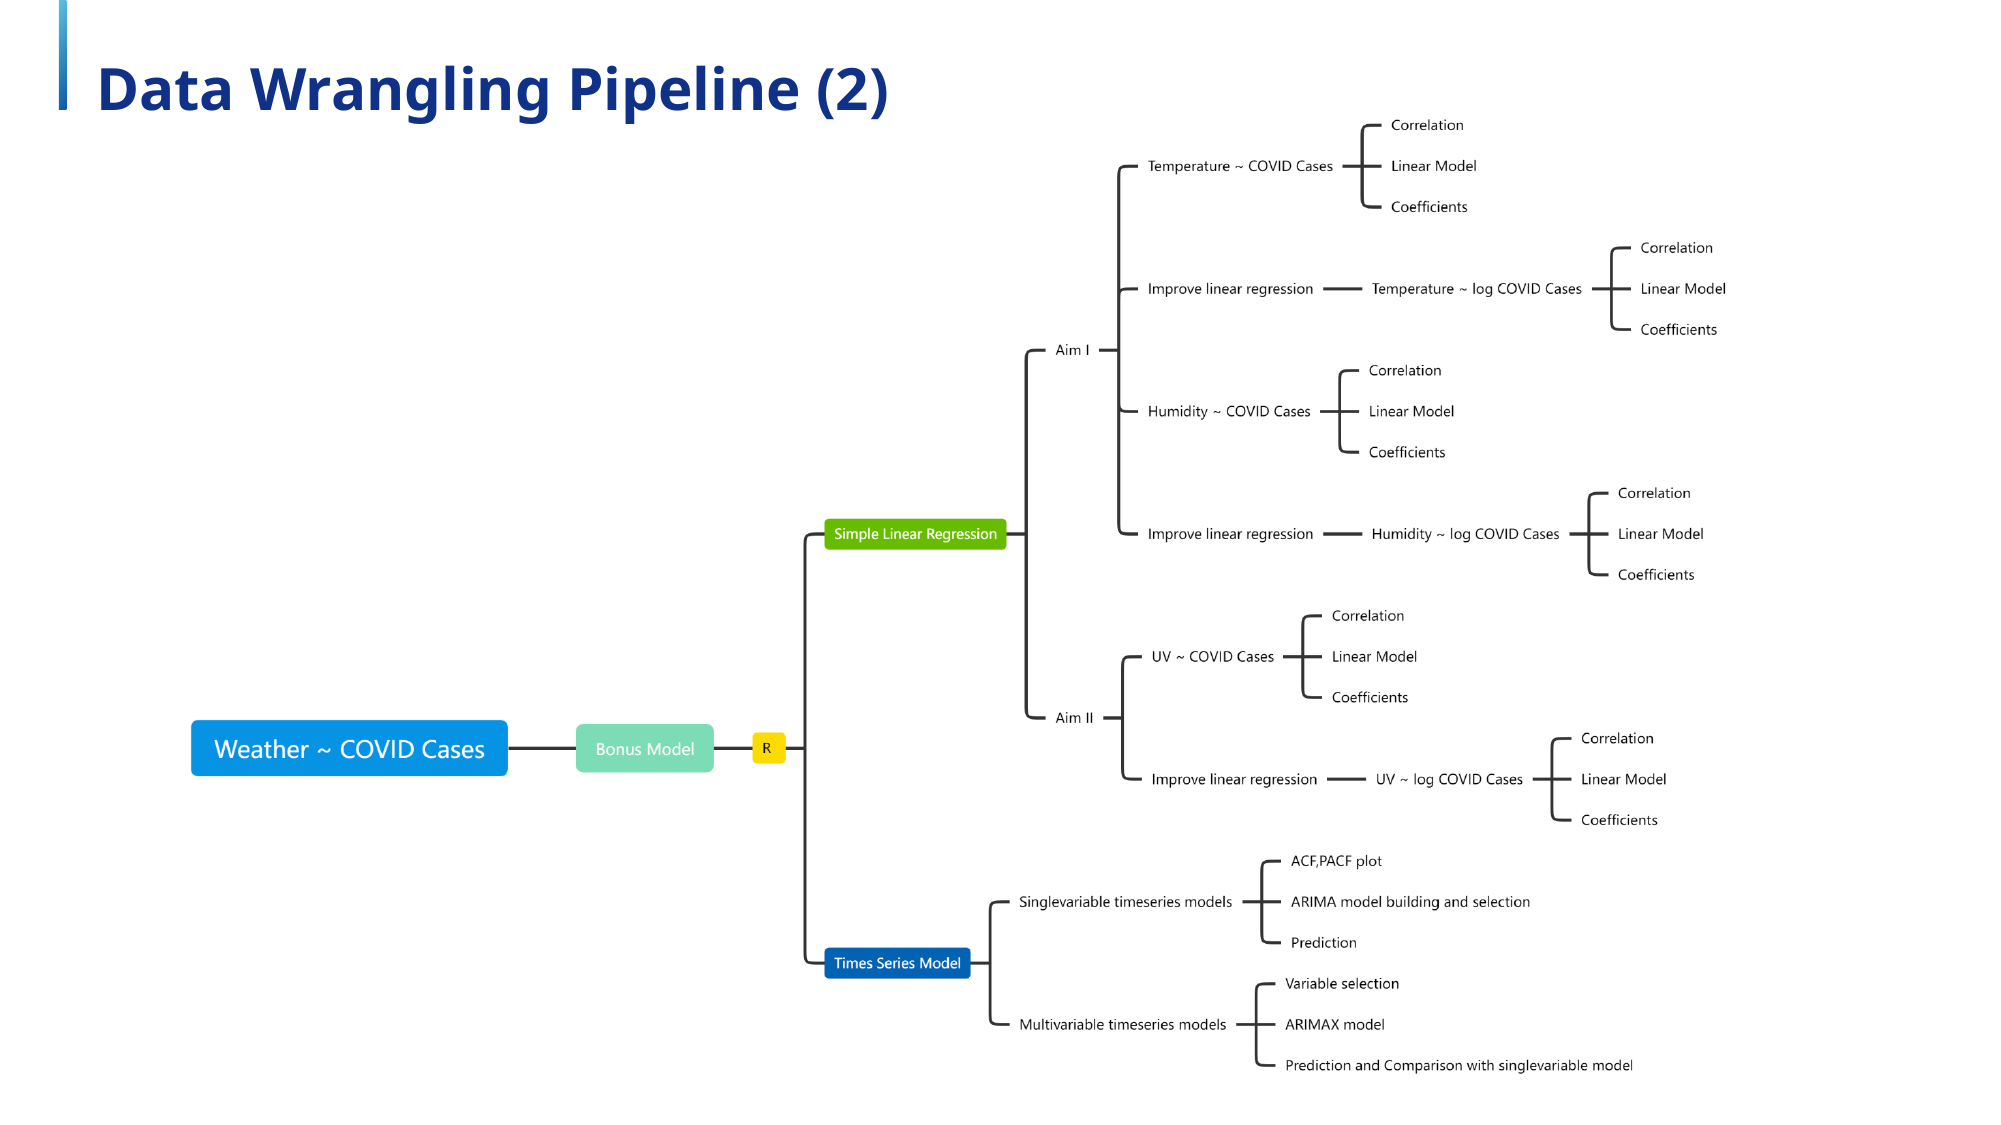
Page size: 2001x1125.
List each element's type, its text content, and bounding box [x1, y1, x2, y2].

picture [166, 84, 1760, 1105]
text_box Data Wrangling Pipeline (2) [96, 59, 1764, 180]
text_box [58, 0, 67, 110]
